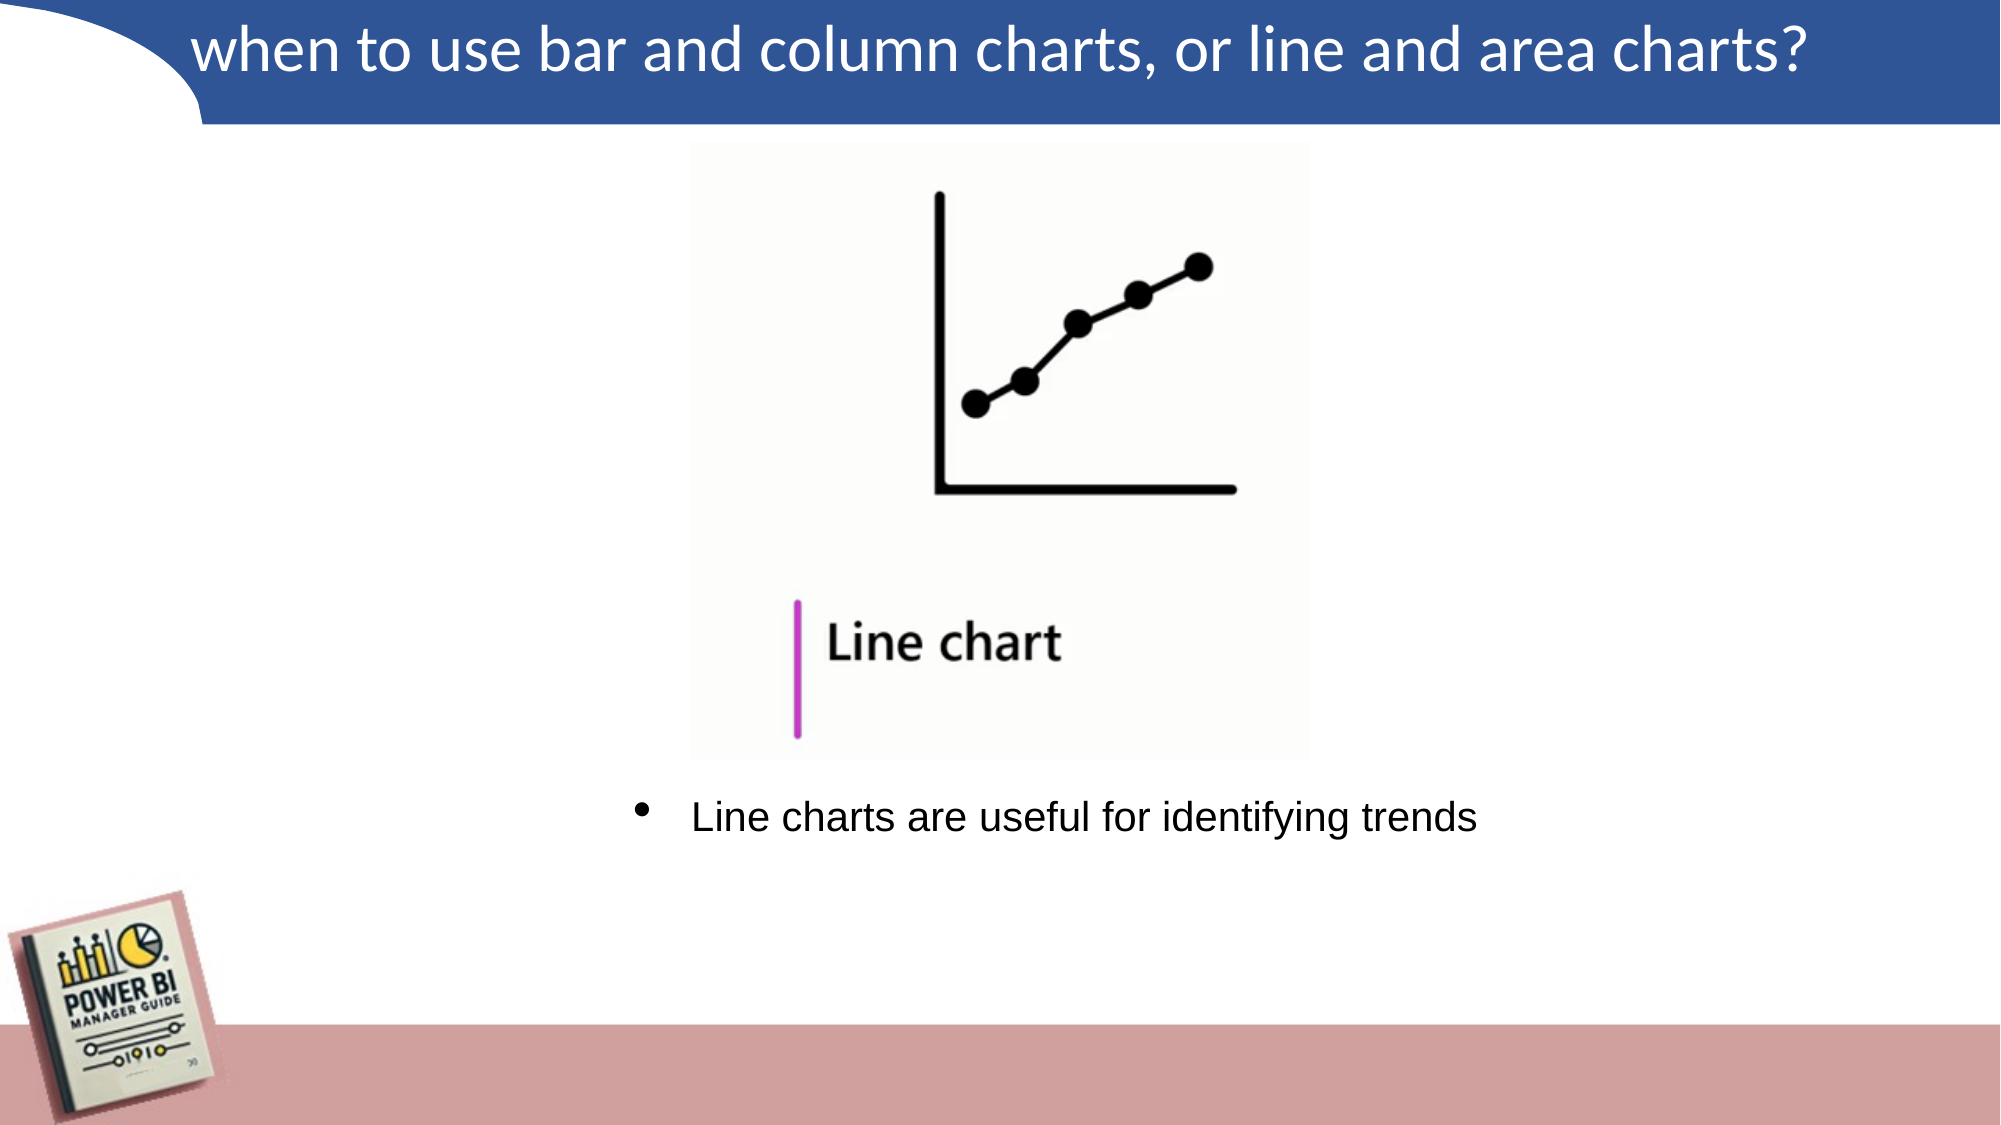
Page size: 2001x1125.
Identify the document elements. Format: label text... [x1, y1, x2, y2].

text_box when to use bar and column charts, or line and area charts? [0, 0, 2000, 126]
text_box Line charts are useful for identifying trends [620, 781, 1785, 847]
picture [0, 0, 2001, 1125]
